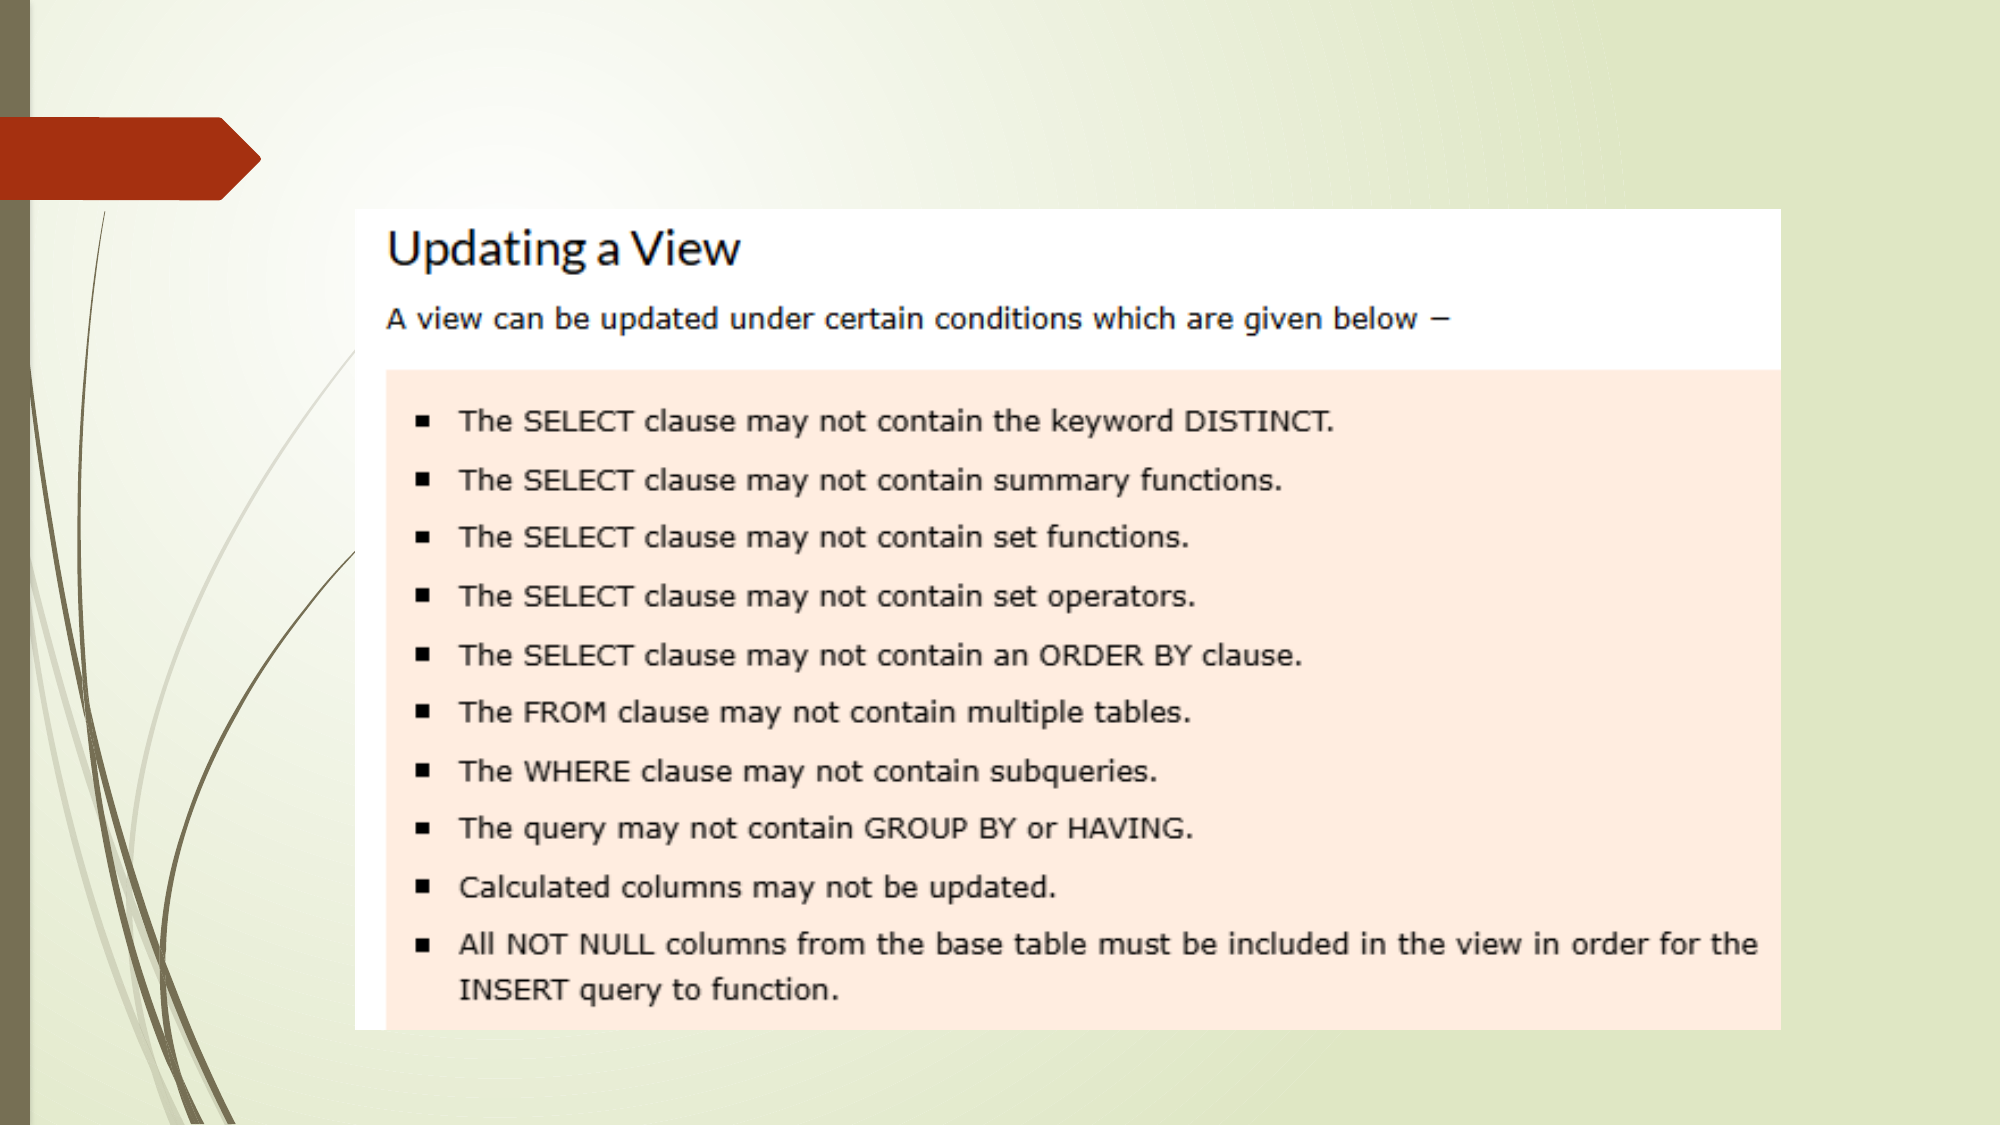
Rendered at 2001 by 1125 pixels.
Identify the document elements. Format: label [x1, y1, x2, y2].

picture [354, 209, 1781, 1030]
